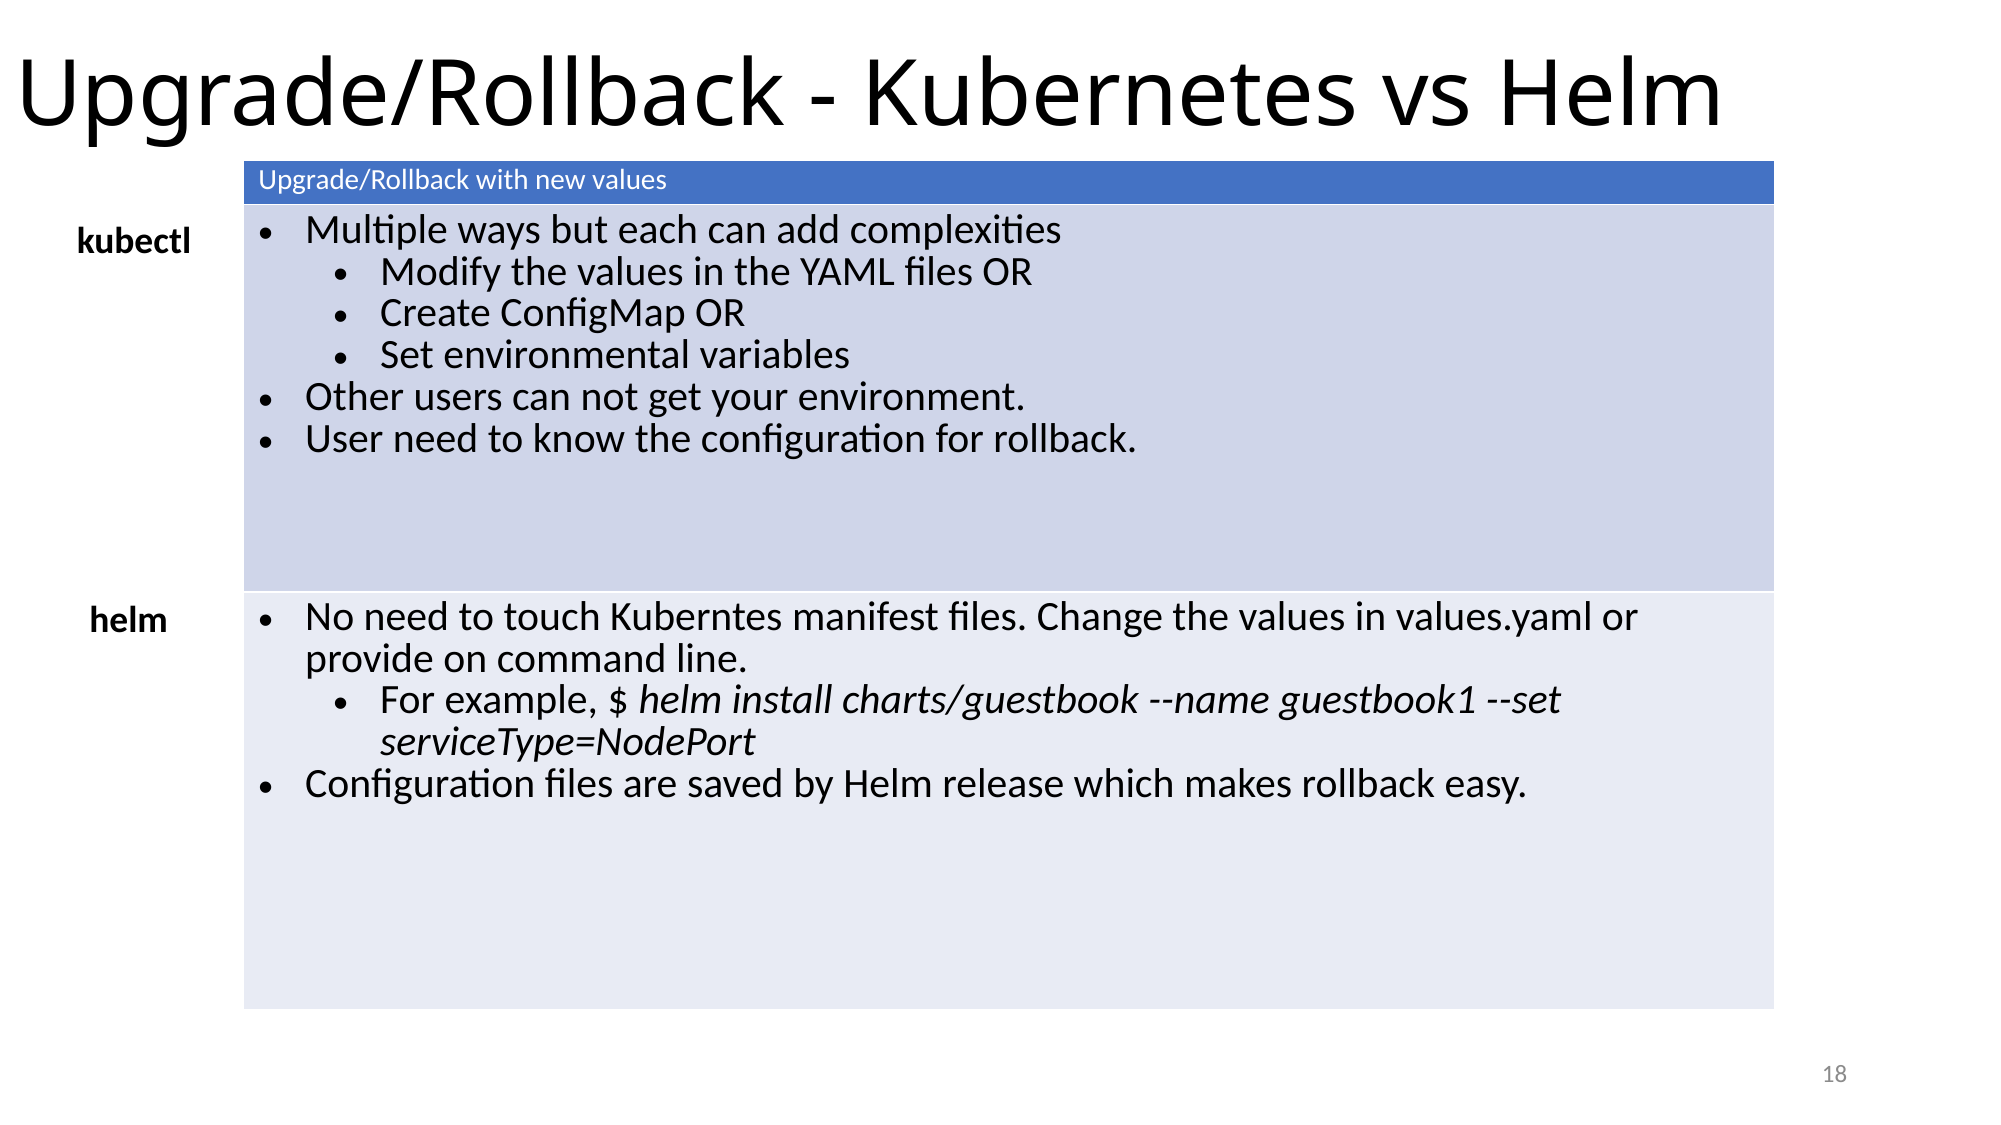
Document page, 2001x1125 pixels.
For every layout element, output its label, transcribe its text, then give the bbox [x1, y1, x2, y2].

slide_number 18 [1412, 1042, 1863, 1103]
text_box helm [74, 587, 237, 648]
title Upgrade/Rollback - Kubernetes vs Helm [0, 0, 1761, 195]
table_header Upgrade/Rollback with new values [244, 161, 1774, 204]
table_cell No need to touch Kuberntes manifest files. Change the values in values.yaml or provide on command line. For example, $ helm install charts/guestbook --name guestbook1 --set serviceType=NodePort Configuration files are saved by Helm release which makes rollback easy. [244, 593, 1774, 1009]
table_cell Multiple ways but each can add complexities Modify the values in the YAML files OR Create ConfigMap OR Set environmental variables Other users can not get your environment. User need to know the configuration for rollback. [244, 205, 1774, 591]
text_box kubectl [62, 208, 238, 269]
